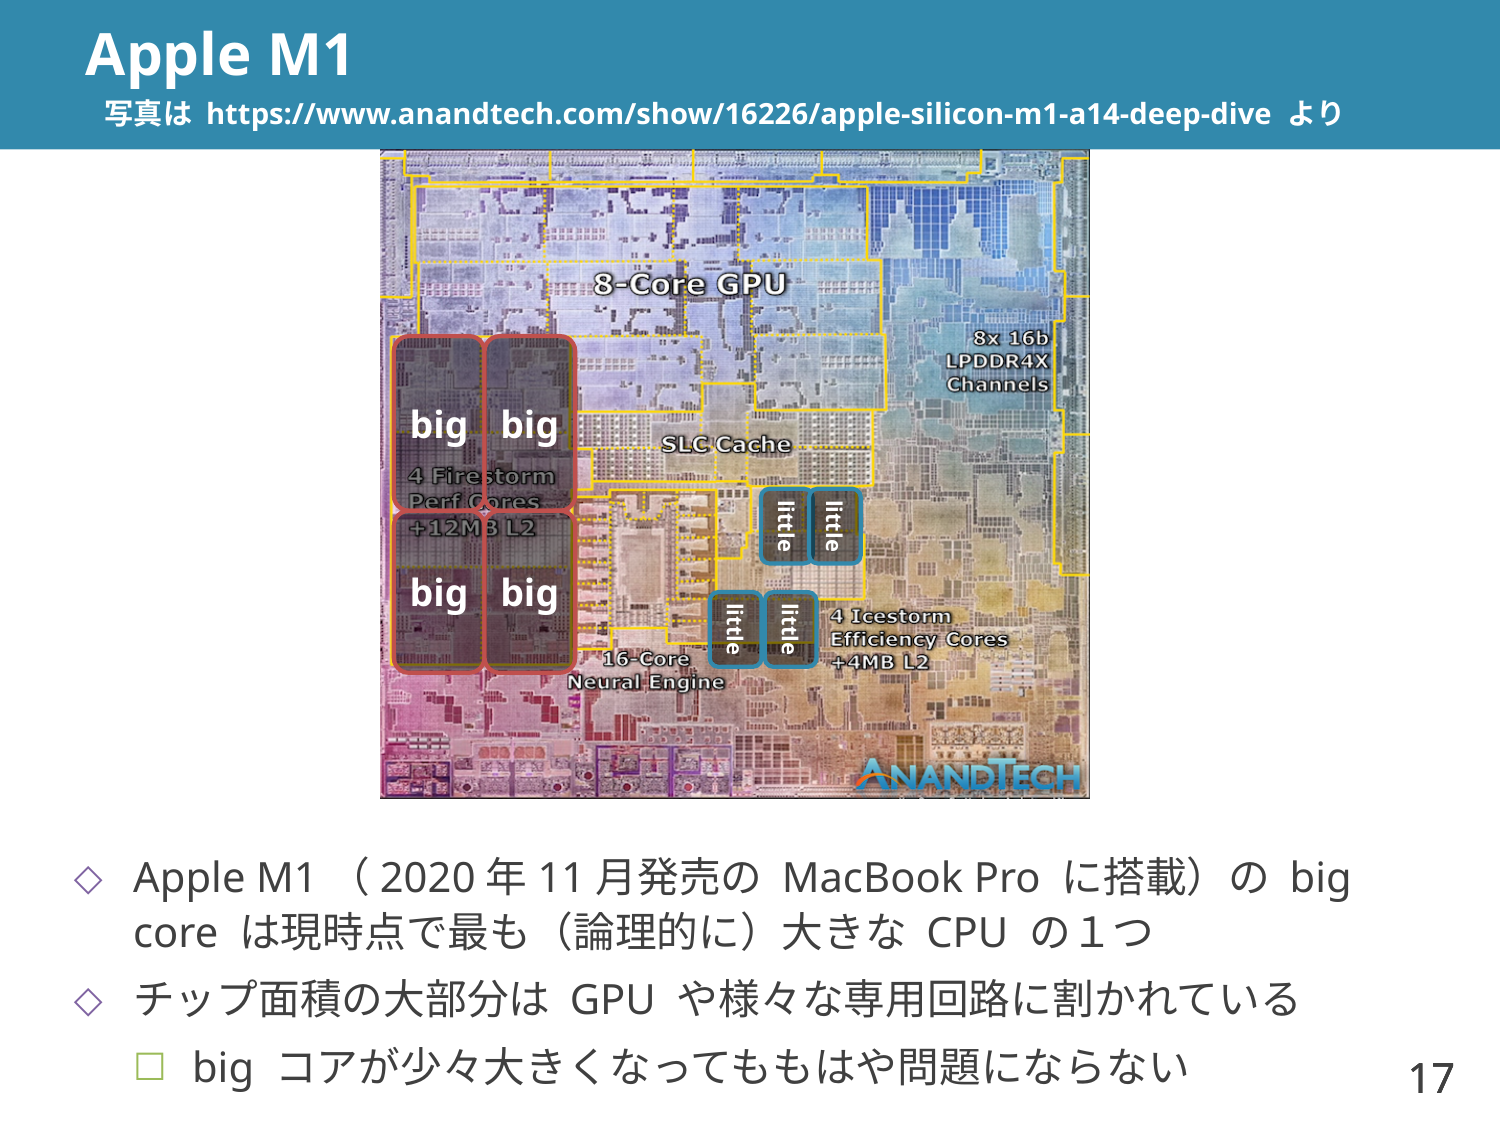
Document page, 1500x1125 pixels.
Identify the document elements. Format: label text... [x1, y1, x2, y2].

list Apple M1（2020年11月発売の MacBook Pro に搭載）の big core は現時点で最も（論理的に）大きな CPU の１つ チップ面積の大部分は GPU や様々な専用回路に割かれている big コアが少々大きくなってももはや問題にならない [0, 842, 1445, 1095]
title Apple M1 写真は https://www.anandtech.com/show/16226/apple-silicon-m1-a14-deep-dive より [70, 0, 1500, 150]
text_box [380, 148, 1090, 799]
